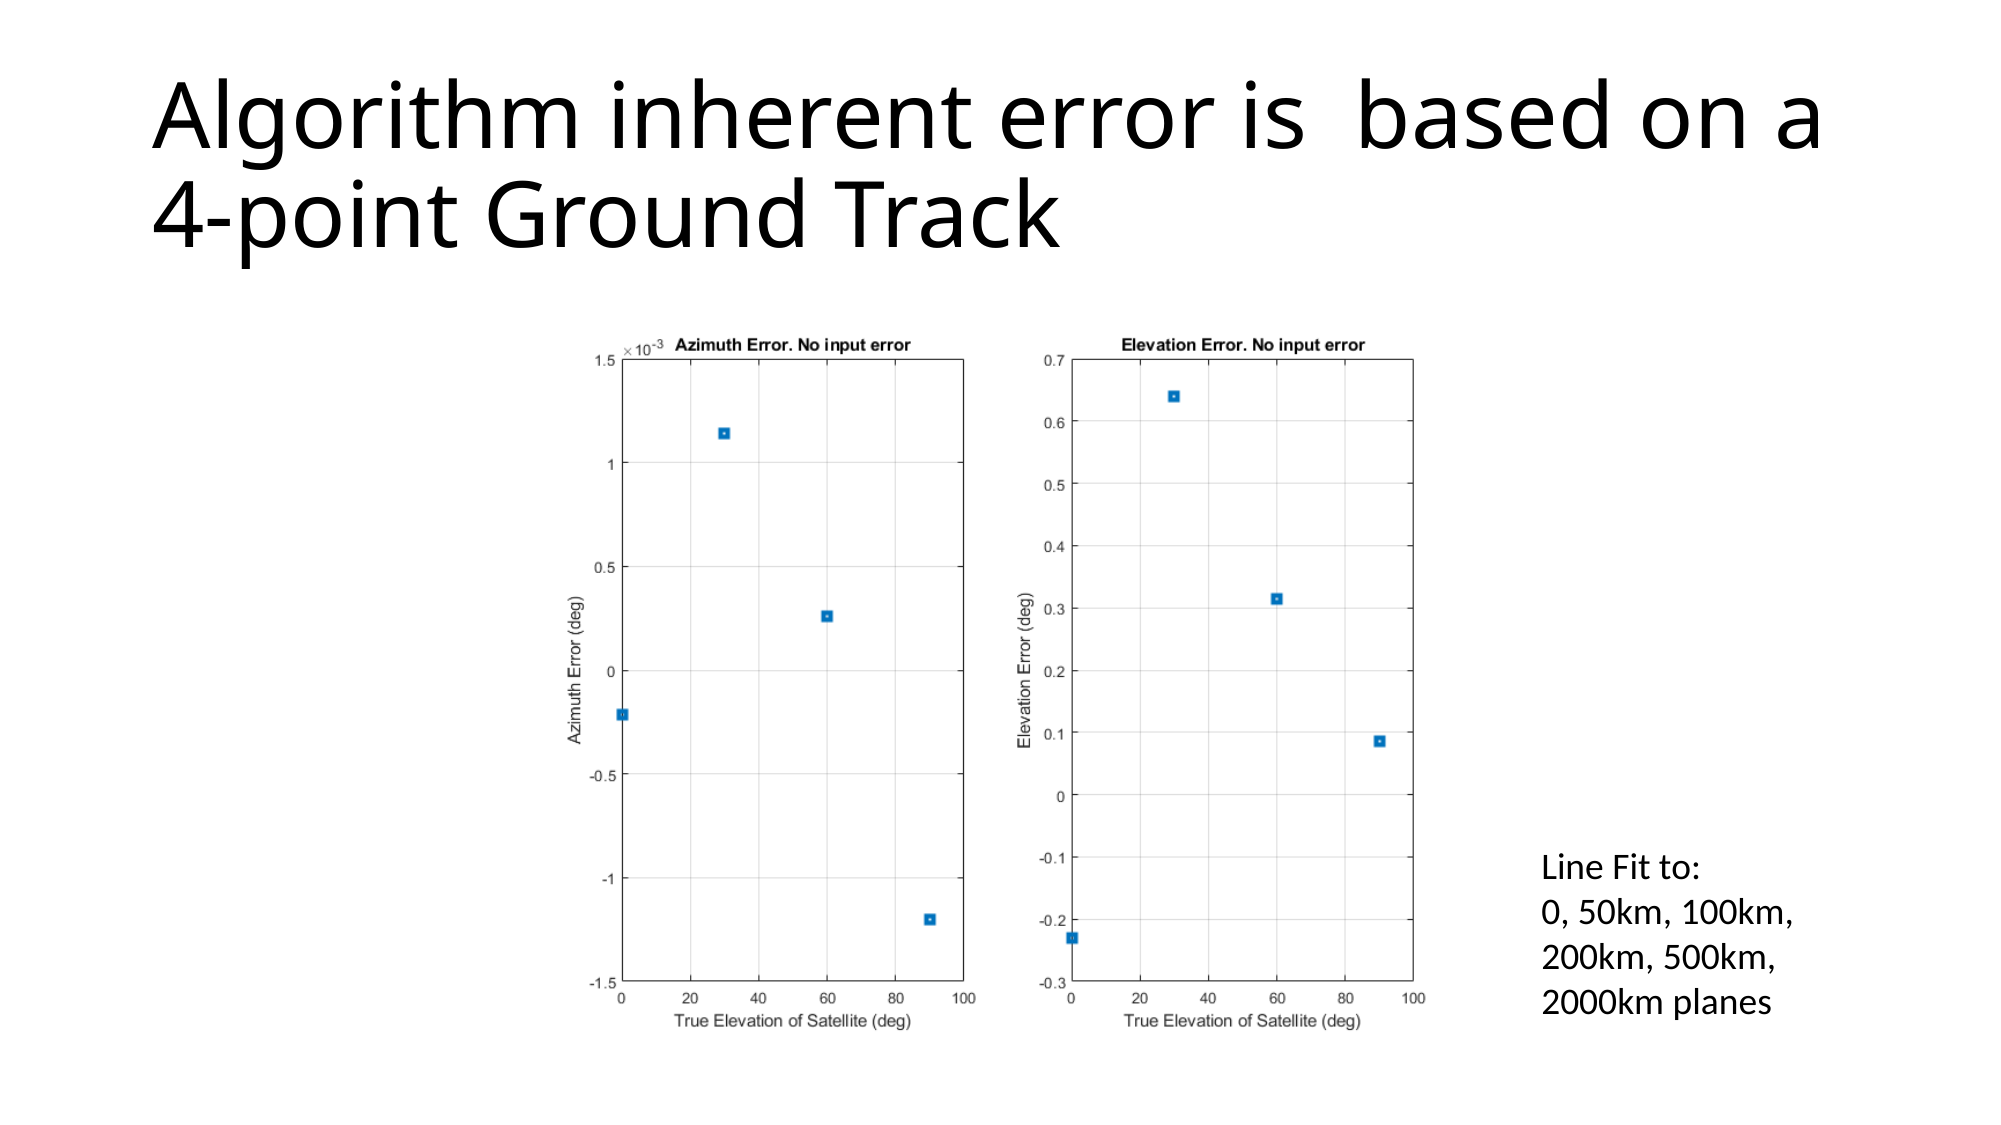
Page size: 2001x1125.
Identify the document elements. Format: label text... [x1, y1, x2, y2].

text_box Line Fit to: 0, 50km, 100km, 200km, 500km, 2000km planes [1526, 834, 1916, 1030]
picture [489, 300, 1511, 1066]
